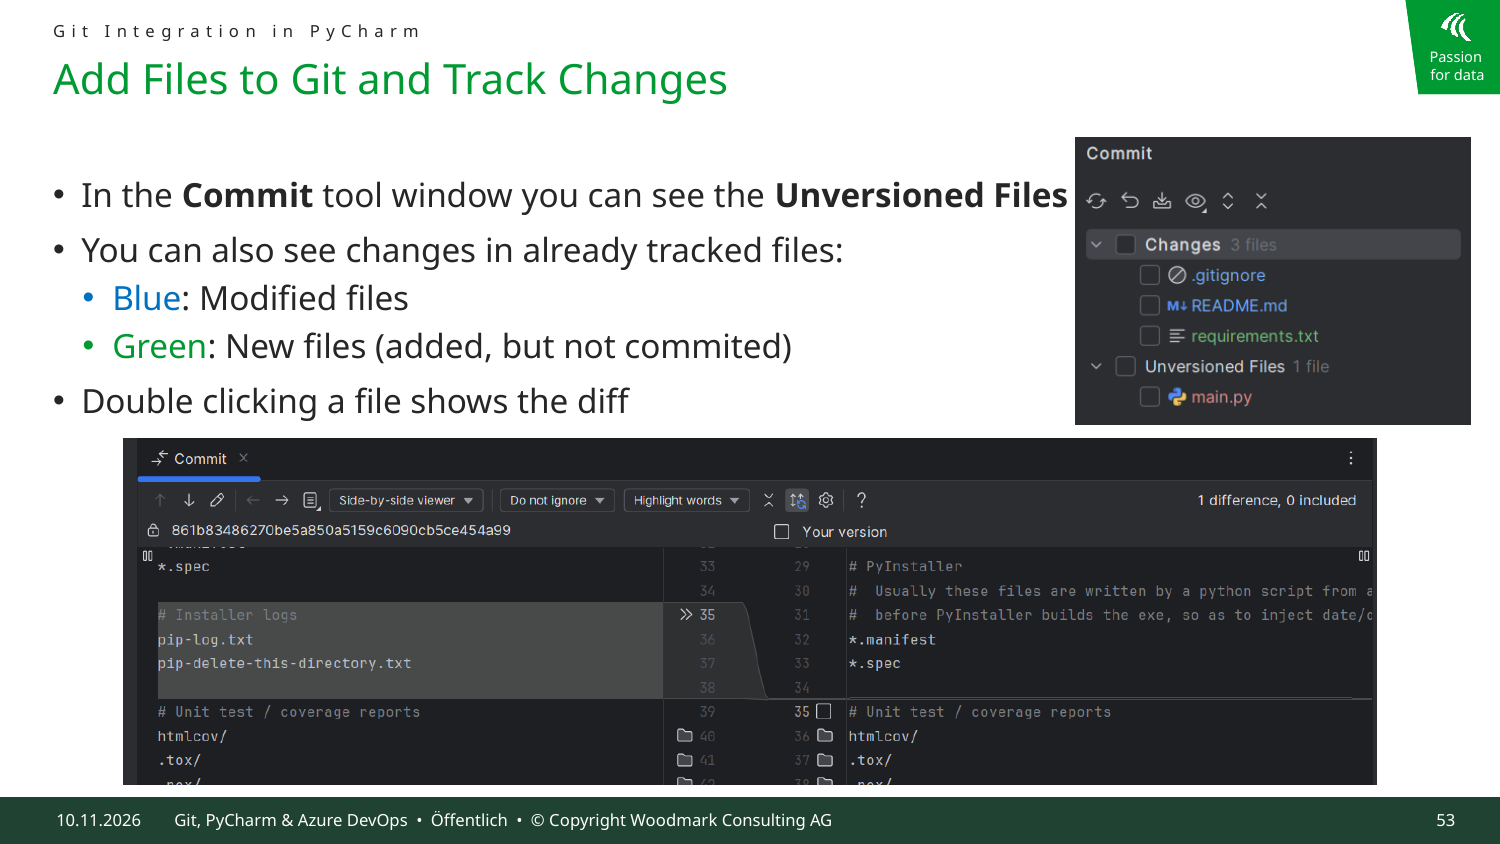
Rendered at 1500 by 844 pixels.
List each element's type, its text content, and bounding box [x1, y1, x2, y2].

title Add Files to Git and Track Changes﻿ [53, 53, 1405, 160]
list In the Commit tool window you can see the Unversioned Files in red You can also see changes in already tracked files: Blue: Modified files Green: New files (added, but not commited) Double clicking a file shows the diff [53, 173, 1459, 755]
slide_number 53 [1352, 797, 1471, 844]
picture [123, 438, 1377, 785]
footer Git, PyCharm & Azure DevOps • Öffentlich • © Copyright Woodmark Consulting AG [159, 797, 1075, 844]
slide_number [41, 797, 159, 844]
list Git Integration in PyCharm [53, 10, 733, 53]
picture [1075, 137, 1471, 425]
